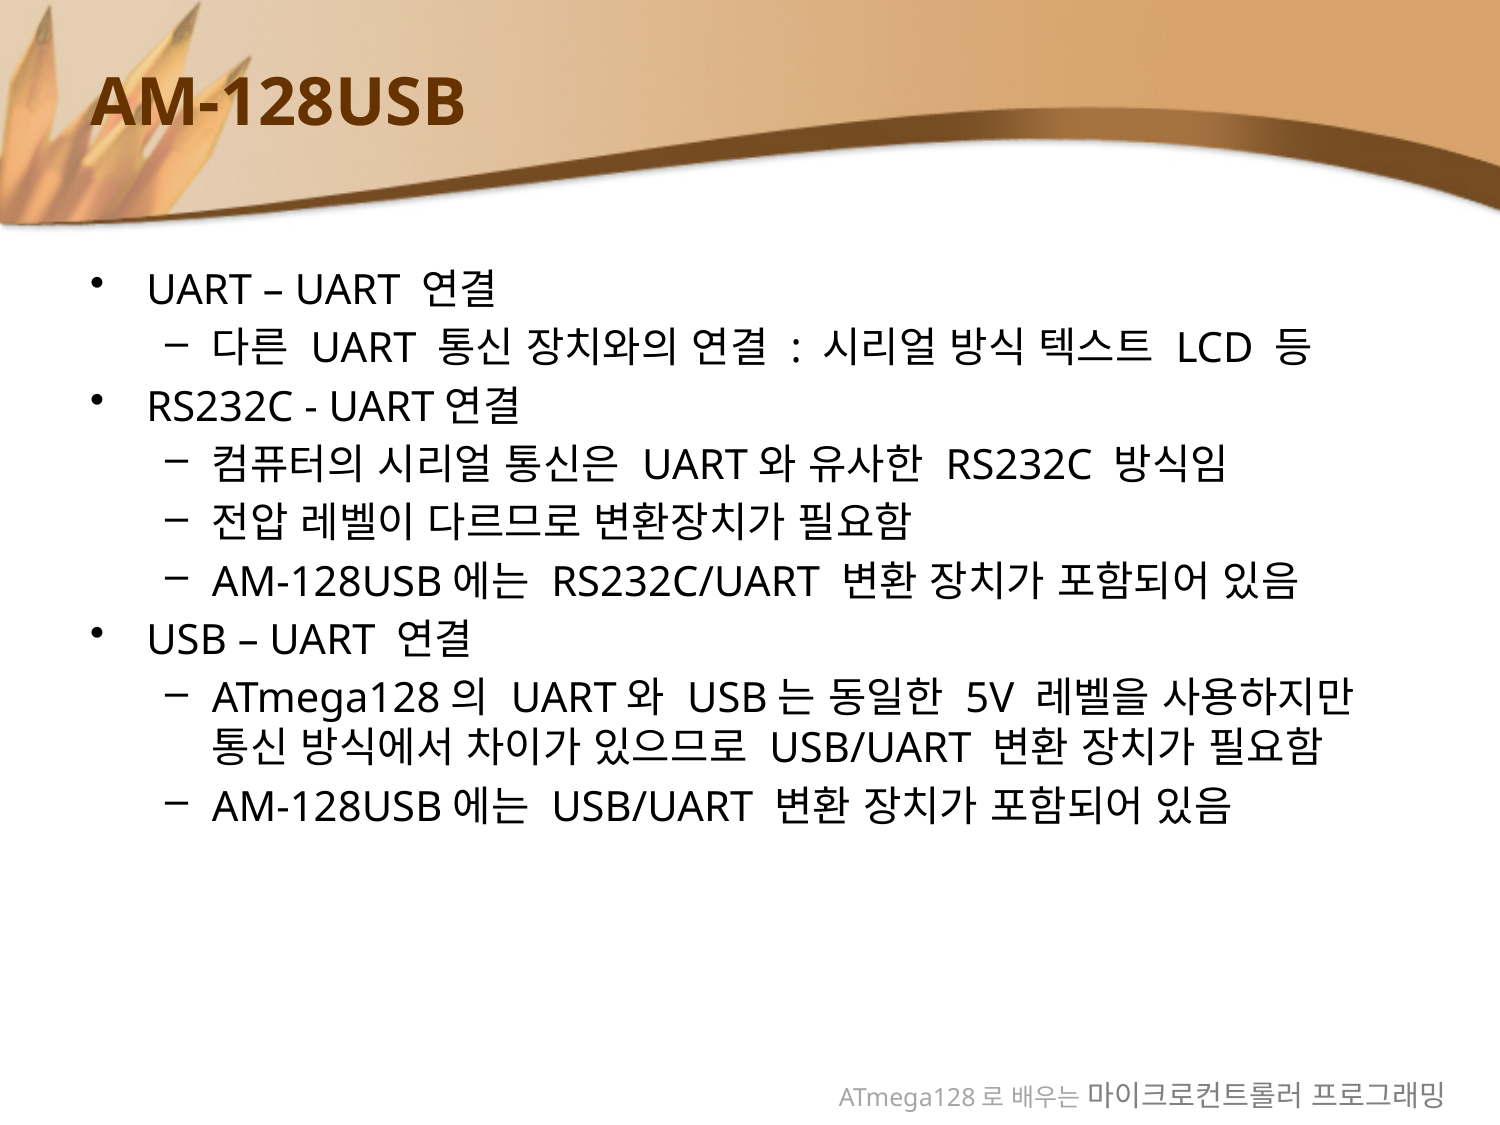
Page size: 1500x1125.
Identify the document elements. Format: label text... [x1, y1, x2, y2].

list UART – UART 연결 다른 UART 통신 장치와의 연결 : 시리얼 방식 텍스트 LCD 등 RS232C - UART연결 컴퓨터의 시리얼 통신은 UART와 유사한 RS232C 방식임 전압 레벨이 다르므로 변환장치가 필요함 AM-128USB에는 RS232C/UART 변환 장치가 포함되어 있음 USB – UART 연결 ATmega128의 UART와 USB는 동일한 5V 레벨을 사용하지만 통신 방식에서 차이가 있으므로 USB/UART 변환 장치가 필요함 AM-128USB에는 USB/UART 변환 장치가 포함되어 있음 [75, 255, 1425, 1047]
picture [0, 0, 1500, 1125]
title AM-128USB [75, 47, 1376, 150]
